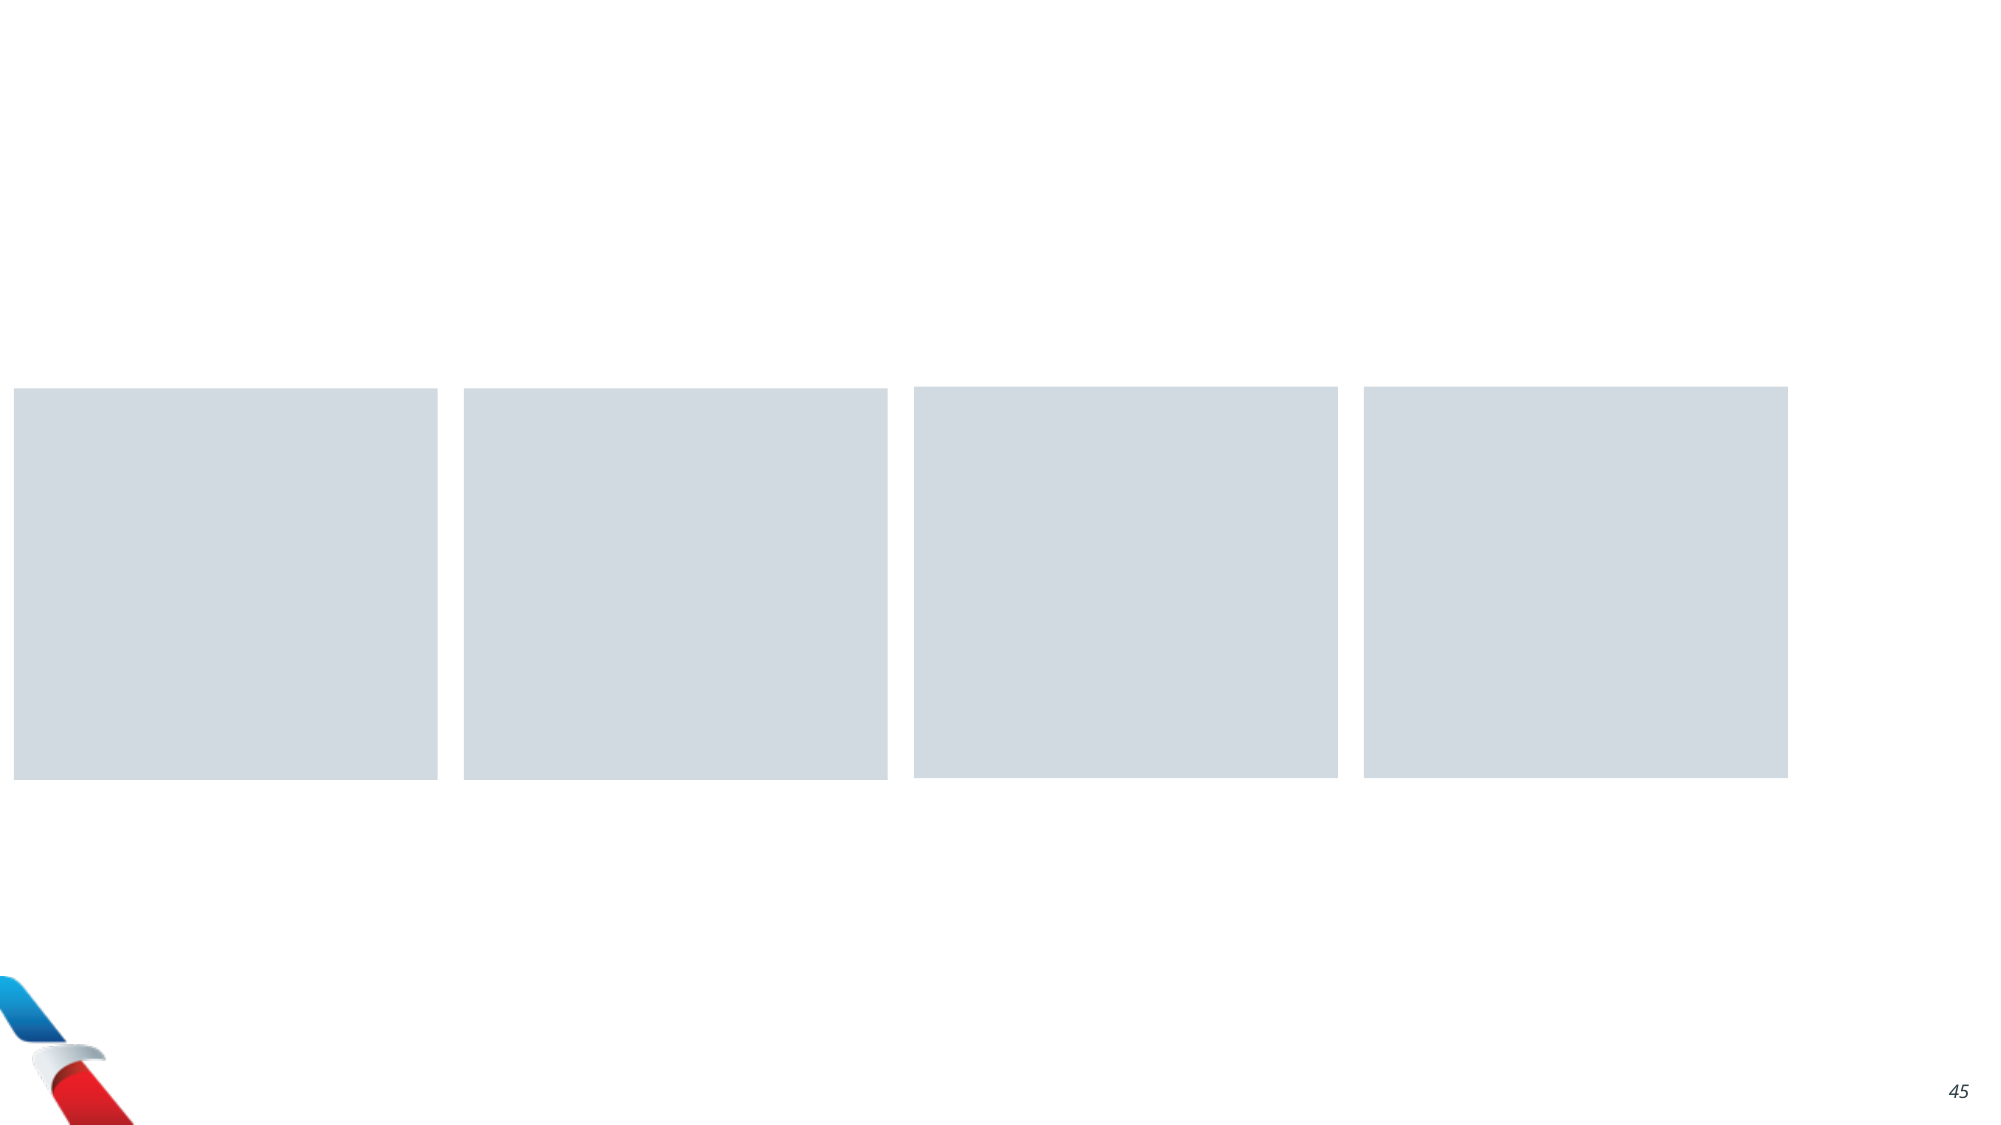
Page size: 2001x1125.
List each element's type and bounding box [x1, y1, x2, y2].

picture [0, 976, 168, 1125]
